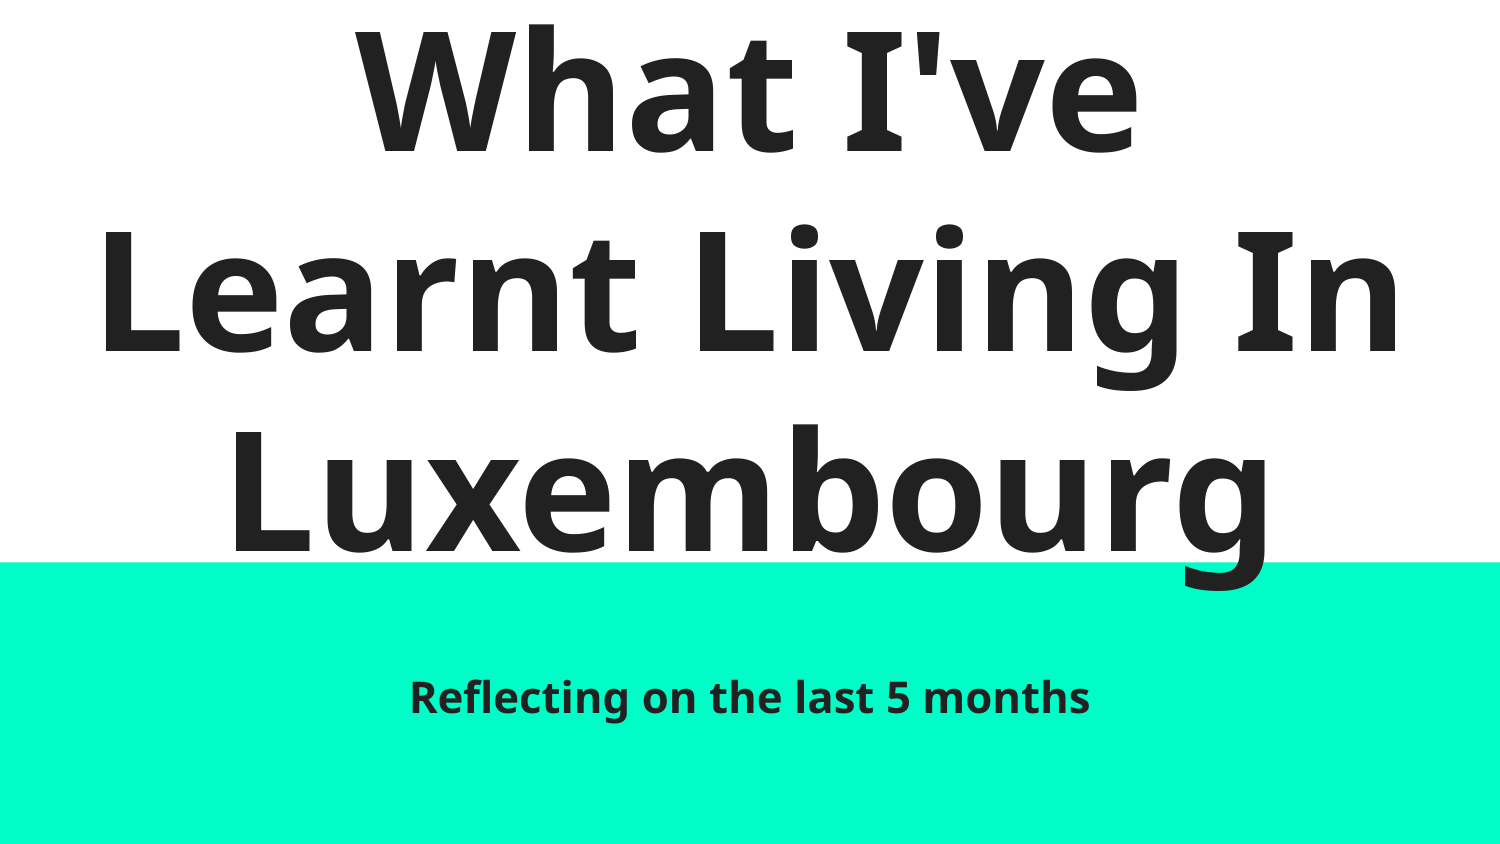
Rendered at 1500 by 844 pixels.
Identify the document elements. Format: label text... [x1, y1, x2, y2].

title What I've Learnt Living In Luxembourg [51, 64, 1449, 506]
subtitle Reflecting on the last 5 months [51, 638, 1449, 755]
